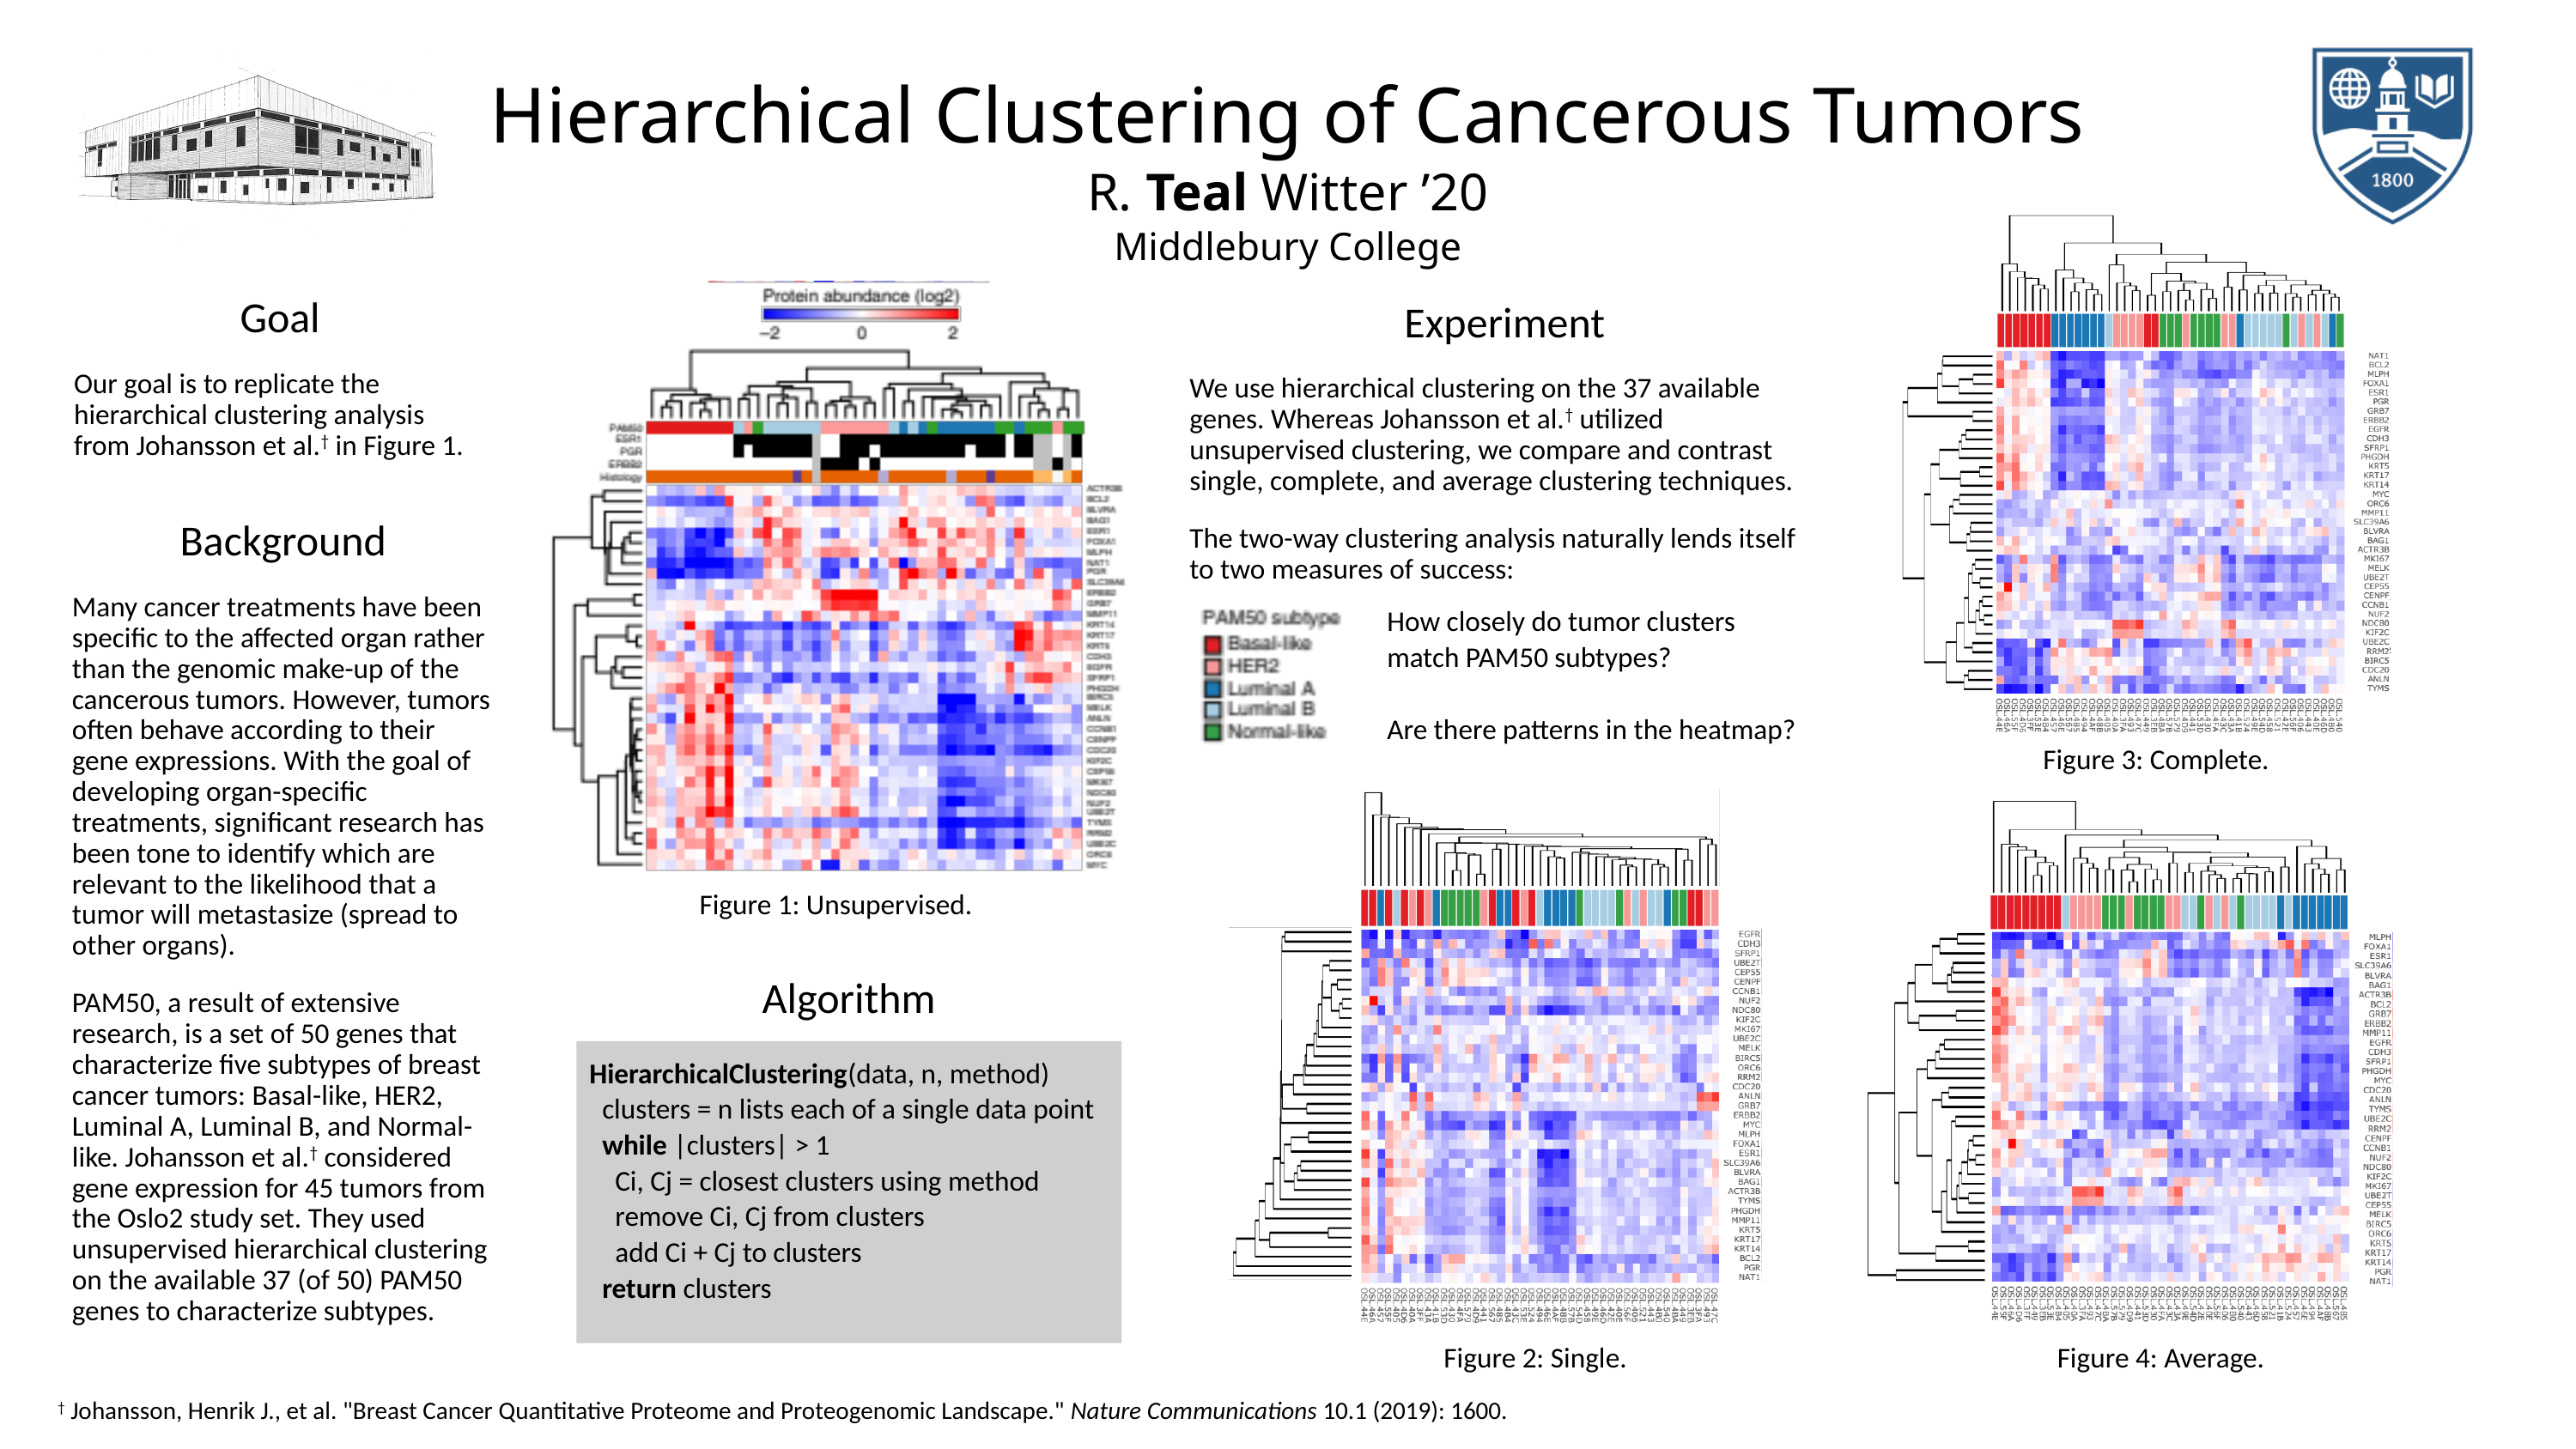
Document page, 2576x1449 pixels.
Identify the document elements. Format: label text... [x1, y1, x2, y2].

picture [545, 281, 1138, 872]
text_box Experiment We use hierarchical clustering on the 37 available genes. Whereas Johansson et al.† utilized unsupervised clustering, we compare and contrast single, complete, and average clustering techniques. The two-way clustering analysis naturally lends itself to two measures of success: [1176, 294, 1833, 604]
text_box Figure 3: Complete. [2030, 762, 2378, 782]
text_box HierarchicalClustering(data, n, method) clusters = n lists each of a single data point while |clusters| > 1 Ci, Cj = closest clusters using method remove Ci, Cj from clusters add Ci + Cj to clusters return clusters [576, 1040, 1122, 1343]
text_box Figure 4: Average. [2005, 1342, 2317, 1380]
text_box Algorithm [576, 969, 1122, 1040]
text_box Hierarchical Clustering of Cancerous Tumors R. Teal Witter ’20 Middlebury College [426, 13, 2150, 276]
picture [1178, 606, 1411, 757]
text_box Background Many cancer treatments have been specific to the affected organ rather than the genomic make-up of the cancerous tumors. However, tumors often behave according to their gene expressions. With the goal of developing organ-specific treatments, significant research has been tone to identify which are relevant to the likelihood that a tumor will metastasize (spread to other organs). PAM50, a result of extensive research, is a set of 50 genes that characterize five subtypes of breast cancer tumors: Basal-like, HER2, Luminal A, Luminal B, and Normal-like. Johansson et al.† considered gene expression for 45 tumors from the Oslo2 study set. They used unsupervised hierarchical clustering on the available 37 (of 50) PAM50 genes to characterize subtypes. [58, 512, 507, 1358]
picture [1212, 782, 1790, 1348]
text_box Figure 2: Single. [1256, 1332, 1815, 1380]
subtitle Goal Our goal is to replicate the hierarchical clustering analysis from Johansson et al.† in Figure 1. [61, 289, 500, 512]
text_box Figure 1: Unsupervised. [686, 880, 997, 927]
text_box How closely do tumor clusters match PAM50 subtypes? Are there patterns in the heatmap? [1374, 592, 1858, 855]
picture [1846, 787, 2422, 1342]
picture [1880, 23, 2497, 762]
picture [79, 47, 436, 245]
text_box † Johansson, Henrik J., et al. "Breast Cancer Quantitative Proteome and Proteogenomic Landscape." Nature Communications 10.1 (2019): 1600. [45, 1388, 1577, 1432]
